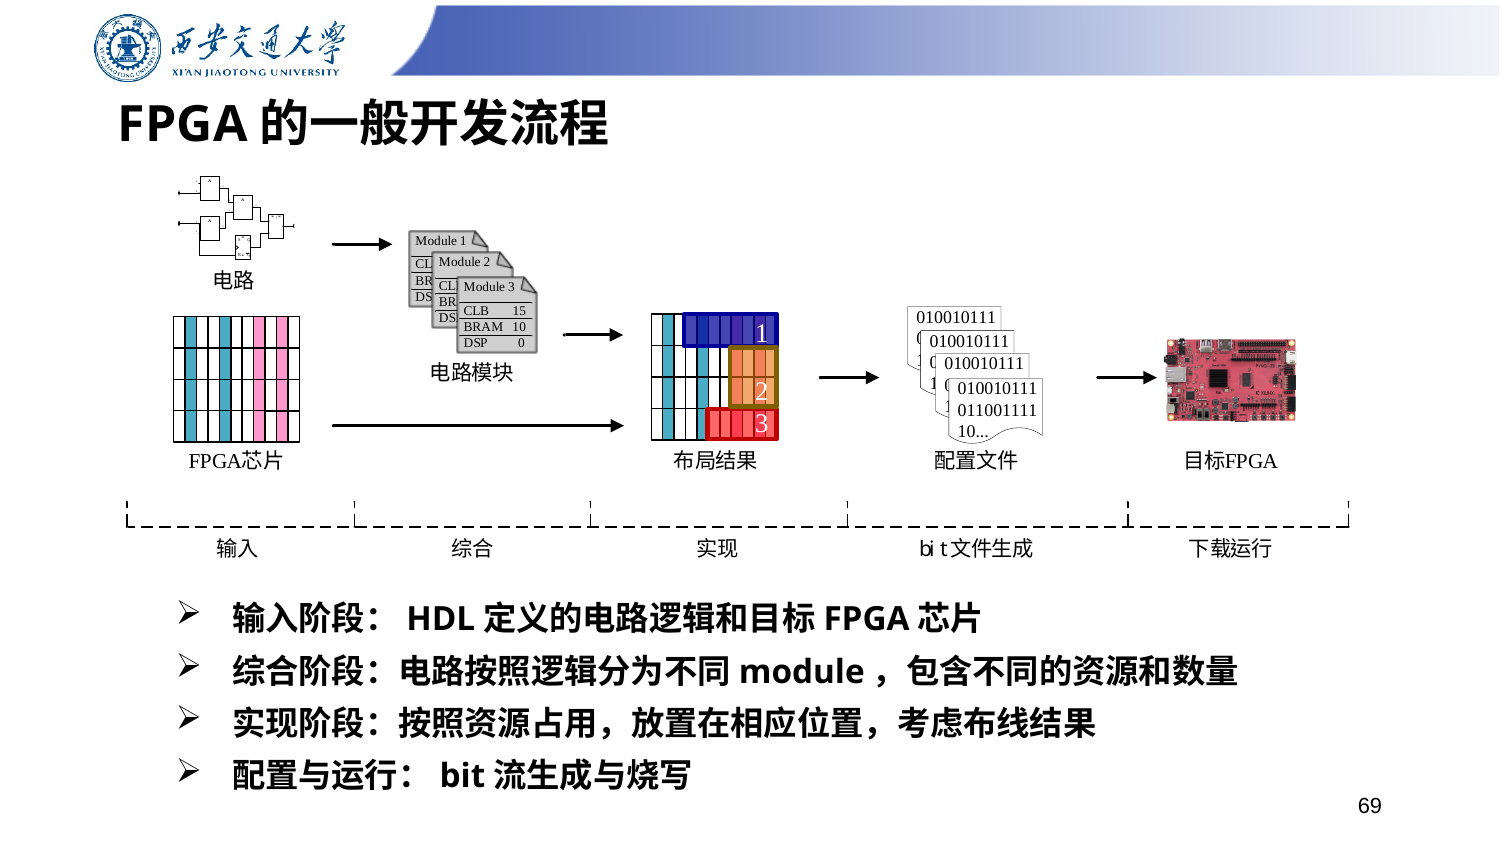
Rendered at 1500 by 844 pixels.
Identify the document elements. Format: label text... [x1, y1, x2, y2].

text_box 输入阶段：HDL定义的电路逻辑和目标FPGA芯片 综合阶段：电路按照逻辑分为不同module，包含不同的资源和数量 实现阶段：按照资源占用，放置在相应位置，考虑布线结果 配置与运行：bit流生成与烧写 [103, 589, 1391, 802]
slide_number 69 [1059, 782, 1397, 828]
title FPGA的一般开发流程 [103, 91, 1397, 208]
picture [0, 0, 1500, 844]
